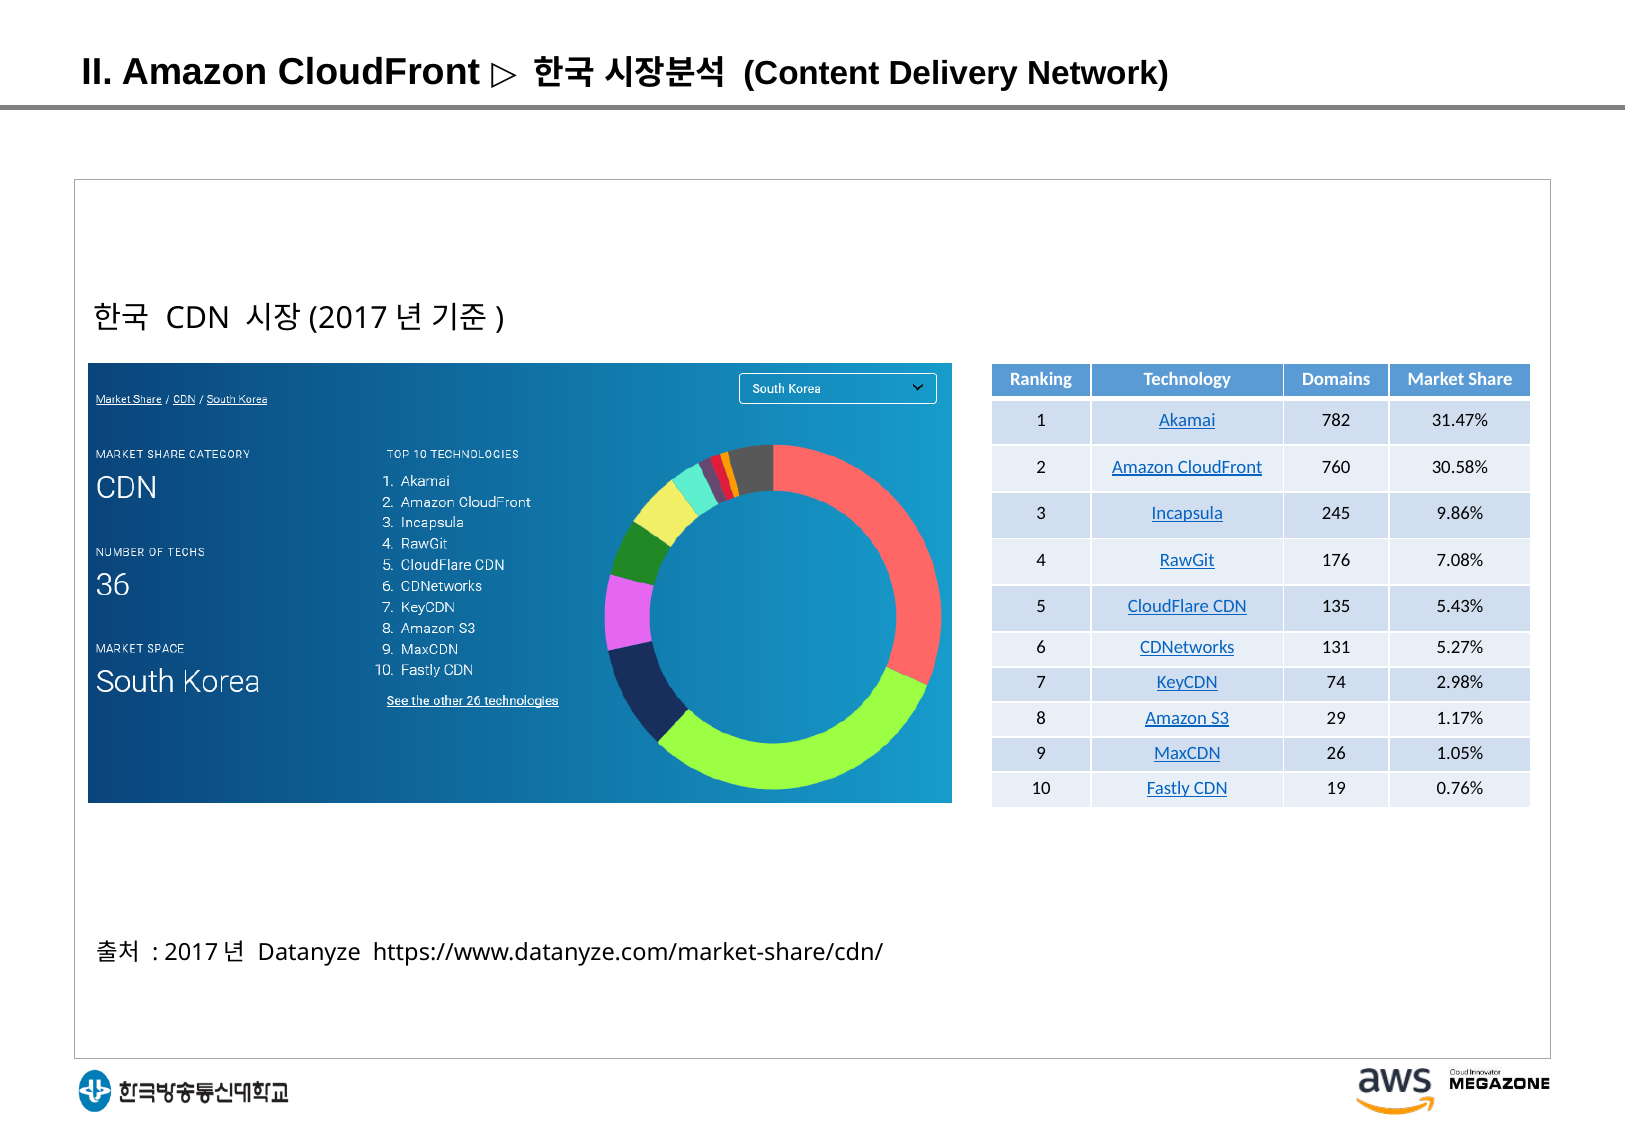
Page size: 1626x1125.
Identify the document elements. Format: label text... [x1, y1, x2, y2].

text_box 출처 : 2017년 Datanyze https://www.datanyze.com/market-share/cdn/ [82, 929, 910, 973]
table_cell Amazon S3 [1092, 703, 1283, 736]
table_cell 760 [1284, 446, 1388, 491]
text_box 한국 CDN 시장(2017년 기준) [79, 291, 649, 343]
table_cell 5 [992, 586, 1090, 631]
picture [1355, 1068, 1447, 1115]
table_cell 29 [1284, 703, 1388, 736]
table_cell 1 [992, 401, 1090, 444]
table_cell 30.58% [1390, 446, 1530, 491]
table_cell Fastly CDN [1092, 773, 1283, 807]
table_header Ranking [992, 364, 1090, 396]
table_cell 135 [1284, 586, 1388, 631]
table_header Technology [1092, 364, 1283, 396]
table_cell 176 [1284, 539, 1388, 584]
table_cell Akamai [1092, 401, 1283, 444]
text_box II. Amazon CloudFront ▷ 한국 시장분석 (Content Delivery Network) [75, 31, 1551, 108]
table_cell 31.47% [1390, 401, 1530, 444]
table_cell 9 [992, 738, 1090, 771]
table_cell 8 [992, 703, 1090, 736]
table_cell 2.98% [1390, 668, 1530, 701]
table_cell CDNetworks [1092, 633, 1283, 666]
picture [1448, 1066, 1550, 1090]
table_cell 9.86% [1390, 493, 1530, 538]
table_cell 3 [992, 493, 1090, 538]
table_cell Amazon CloudFront [1092, 446, 1283, 491]
table_cell 5.27% [1390, 633, 1530, 666]
table_cell 4 [992, 539, 1090, 584]
table_cell 74 [1284, 668, 1388, 701]
table_cell 26 [1284, 738, 1388, 771]
table_cell 131 [1284, 633, 1388, 666]
table_header Market Share [1390, 364, 1530, 396]
table_cell 7.08% [1390, 539, 1530, 584]
table_cell 1.05% [1390, 738, 1530, 771]
table_cell 782 [1284, 401, 1388, 444]
table_cell 10 [992, 773, 1090, 807]
table_cell 245 [1284, 493, 1388, 538]
table_cell 7 [992, 668, 1090, 701]
table_cell 5.43% [1390, 586, 1530, 631]
table_cell 6 [992, 633, 1090, 666]
table_cell KeyCDN [1092, 668, 1283, 701]
table_cell CloudFlare CDN [1092, 586, 1283, 631]
table_cell 0.76% [1390, 773, 1530, 807]
table_cell Incapsula [1092, 493, 1283, 538]
picture [88, 363, 952, 803]
table_cell MaxCDN [1092, 738, 1283, 771]
table_header Domains [1284, 364, 1388, 396]
table_cell 1.17% [1390, 703, 1530, 736]
picture [62, 1058, 310, 1123]
table_cell 2 [992, 446, 1090, 491]
table_cell 19 [1284, 773, 1388, 807]
table_cell RawGit [1092, 539, 1283, 584]
